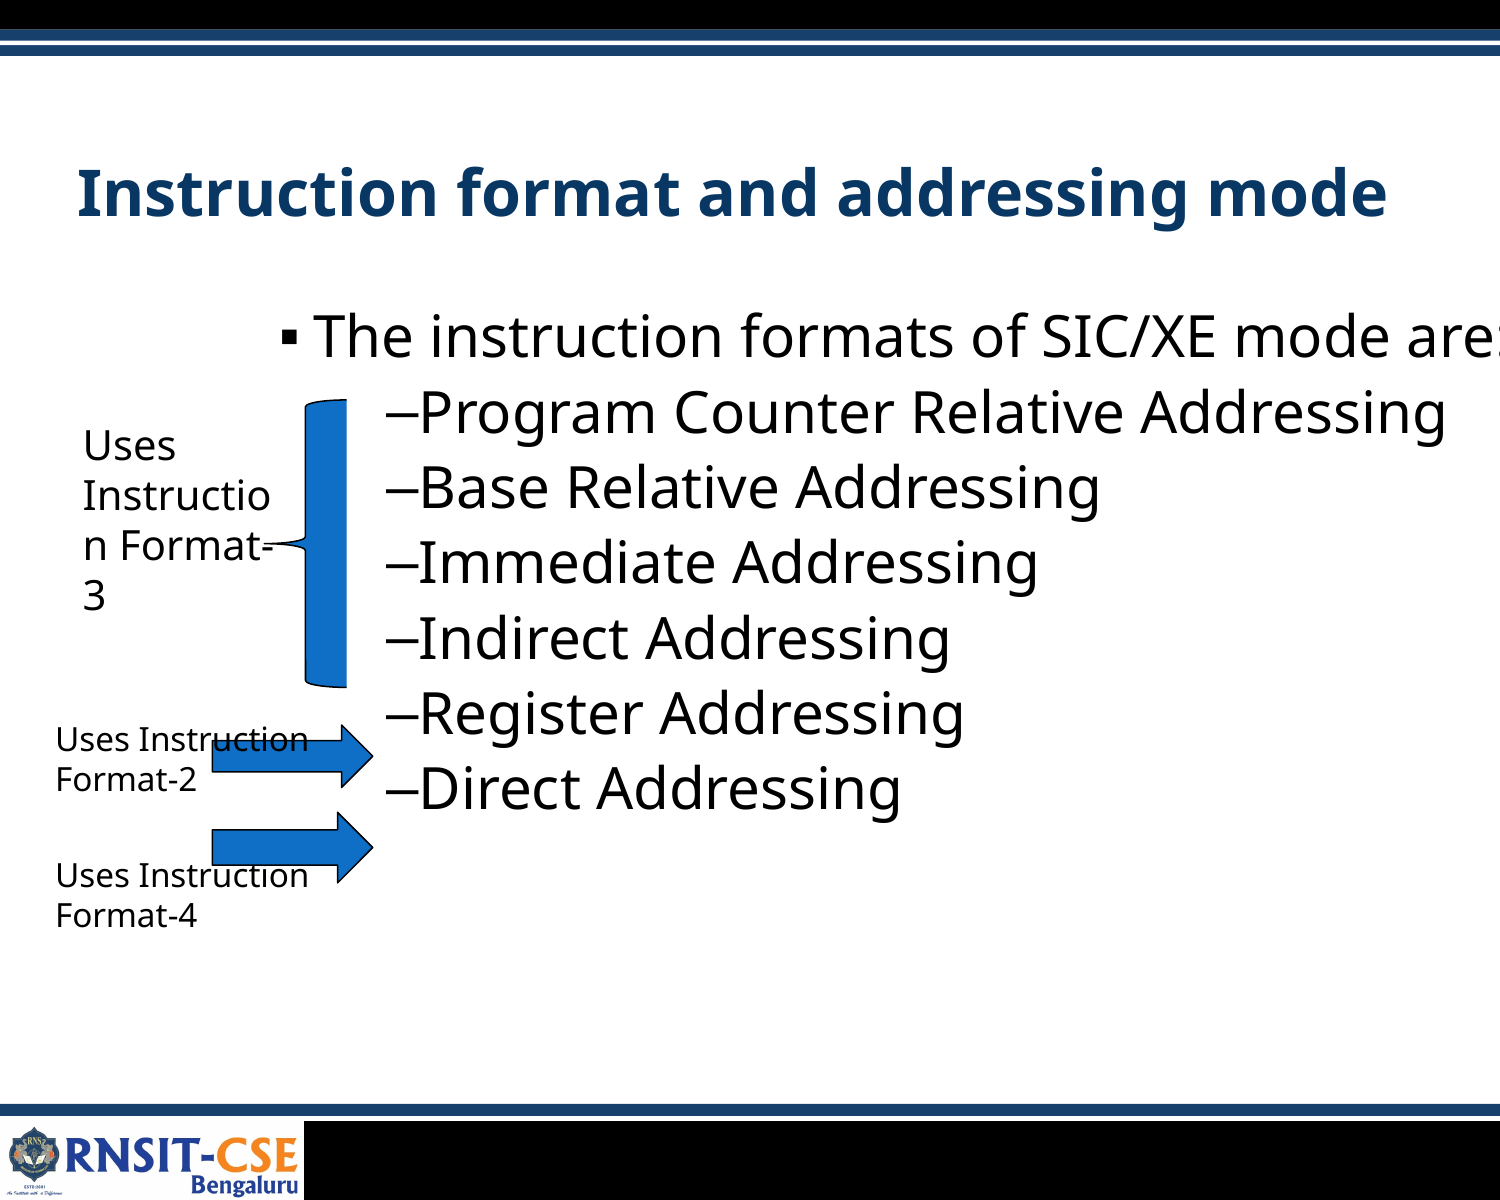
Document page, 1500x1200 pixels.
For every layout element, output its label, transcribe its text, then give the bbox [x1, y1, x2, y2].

text_box [334, 724, 373, 788]
list The instruction formats of SIC/XE mode are: Program Counter Relative Addressing Base Relative Addressing Immediate Addressing Indirect Addressing Register Addressing Direct Addressing [264, 299, 1500, 975]
text_box [305, 399, 347, 688]
text_box Uses Instruction Format-2 [40, 710, 334, 806]
text_box [212, 812, 373, 883]
text_box Uses Instruction Format-3 [67, 411, 306, 627]
text_box Uses Instruction Format-4 [40, 847, 334, 942]
picture [0, 1119, 304, 1200]
title Instruction format and addressing mode [62, 99, 1450, 238]
